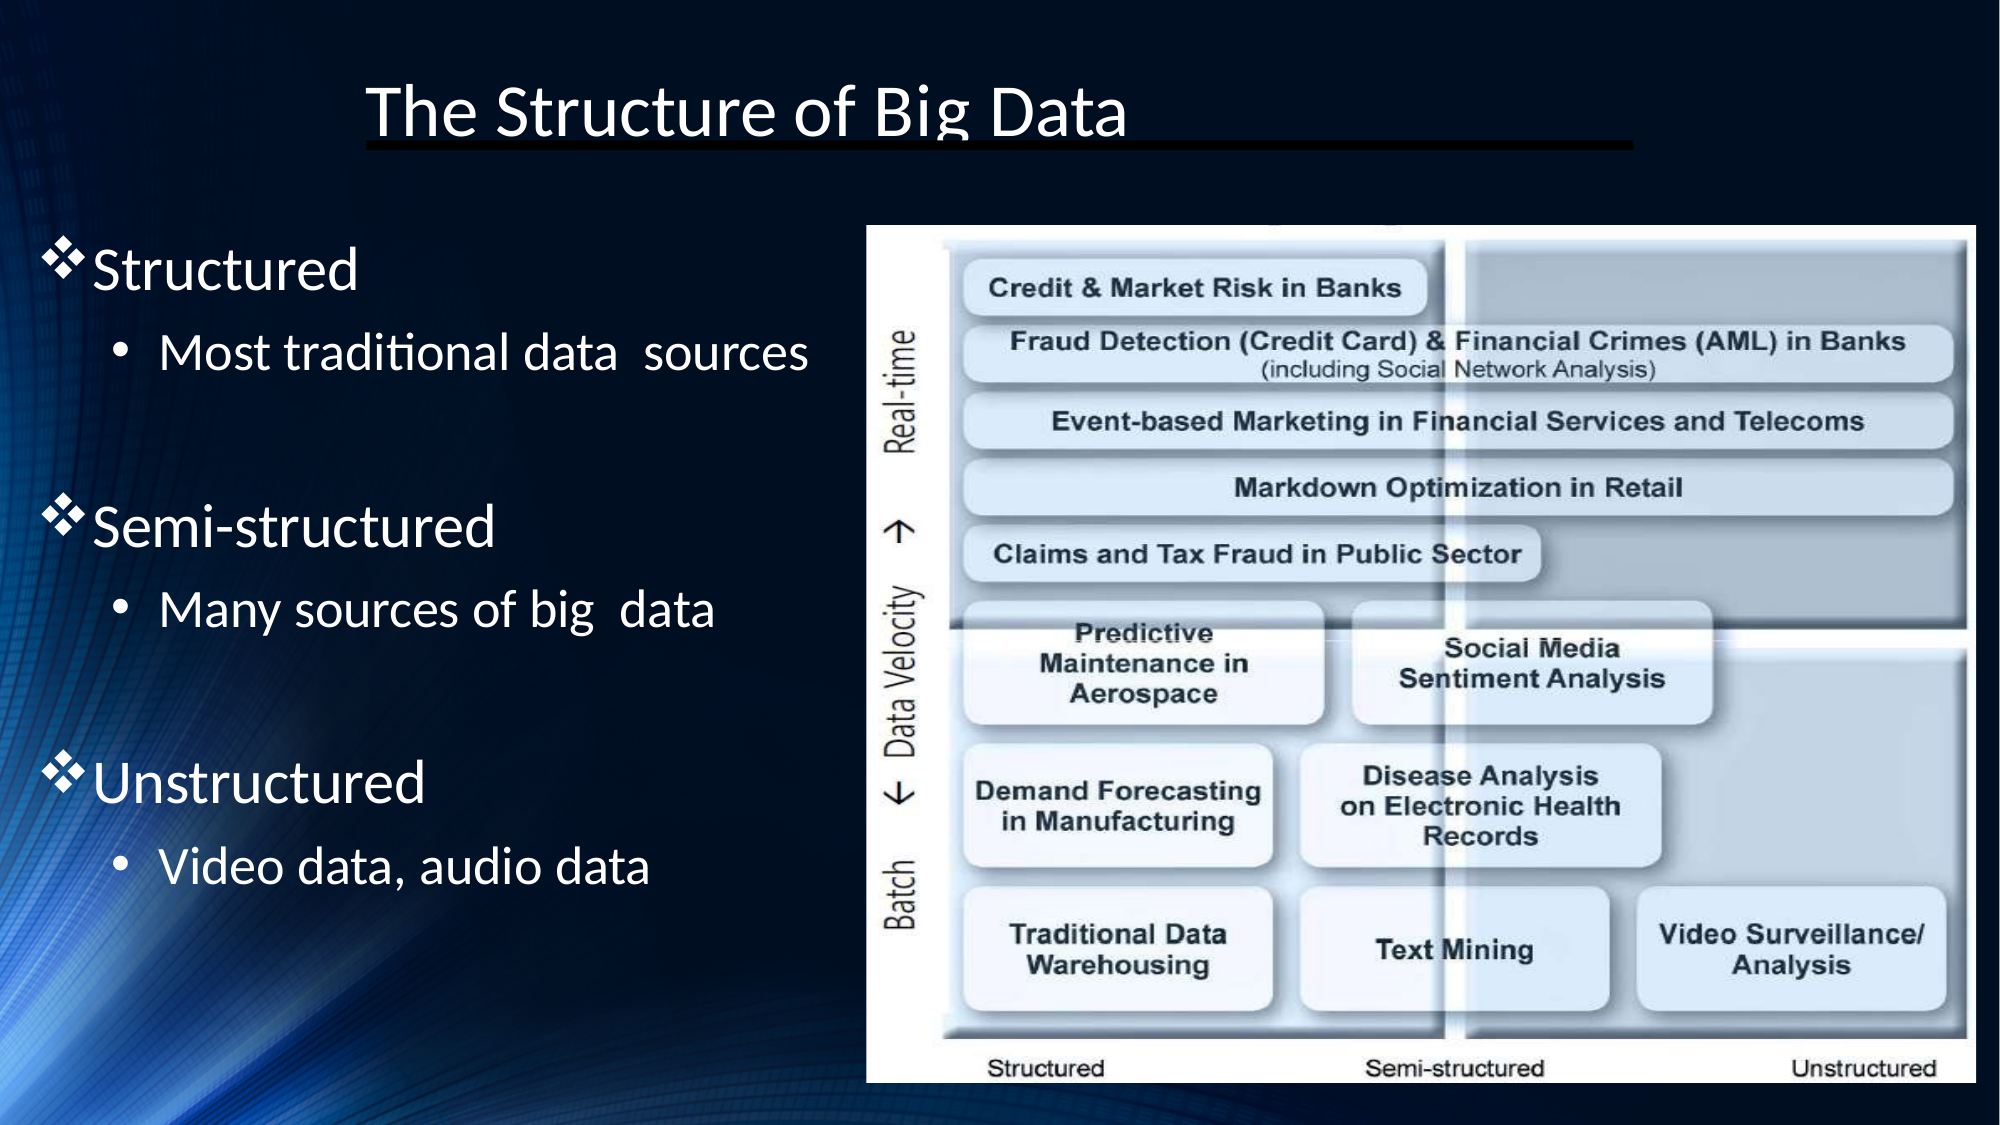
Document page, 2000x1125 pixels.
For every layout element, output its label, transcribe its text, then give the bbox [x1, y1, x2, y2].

title The Structure of Big Data [363, 0, 1637, 152]
text_box [365, 140, 1634, 151]
text_box 13 [1842, 1083, 1883, 1087]
text_box [866, 224, 1977, 1083]
text_box Structured Most traditional data sources Semi-structured Many sources of big data Unstructured Video data, audio data [34, 210, 864, 895]
picture [0, 0, 2000, 1125]
